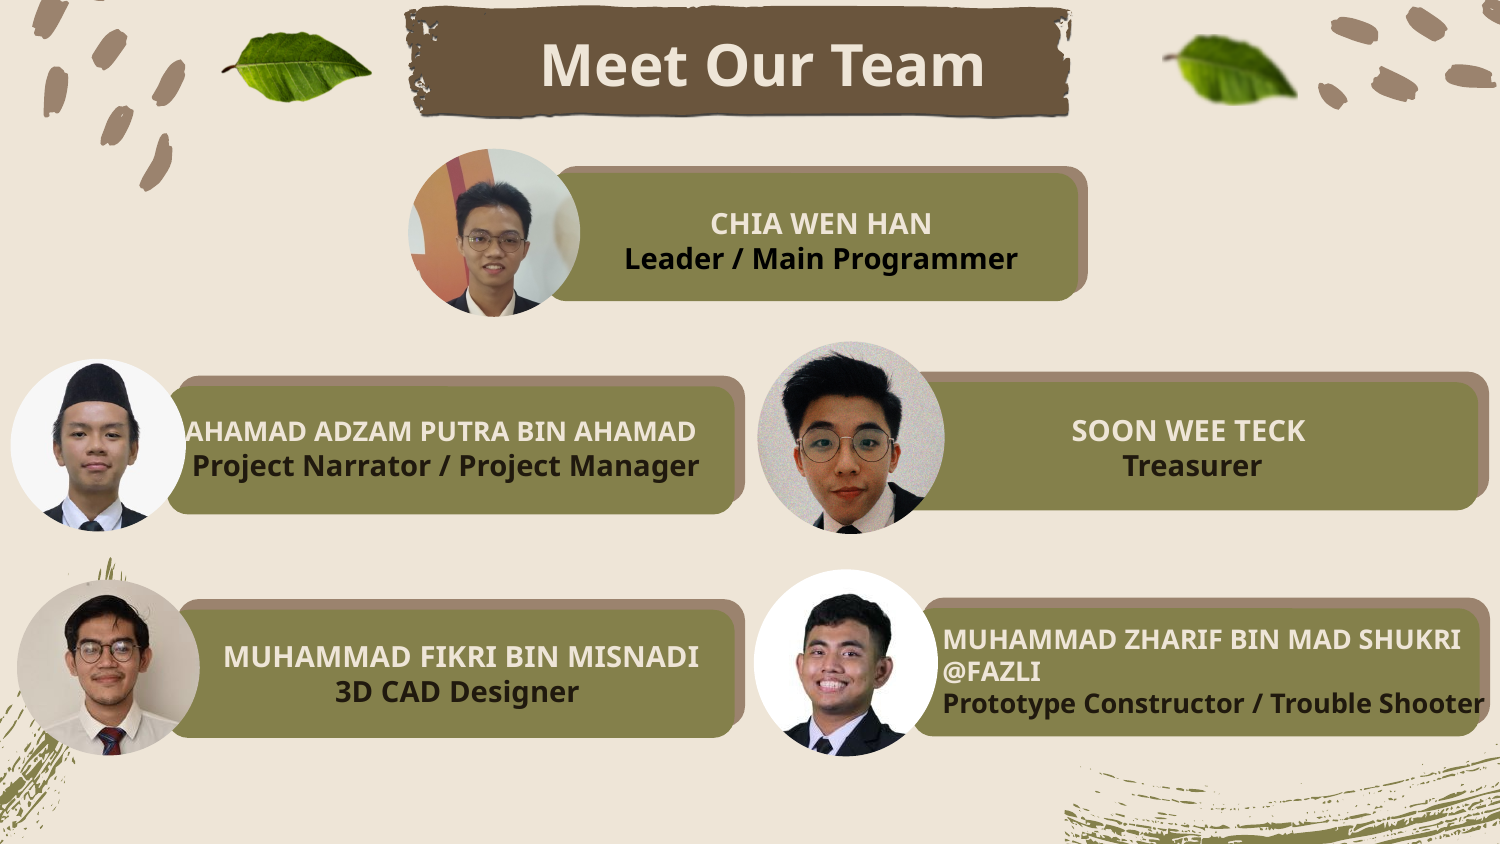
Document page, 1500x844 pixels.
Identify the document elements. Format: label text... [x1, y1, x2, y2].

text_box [204, 598, 748, 739]
picture [16, 579, 200, 756]
text_box [2, 727, 11, 739]
text_box [0, 716, 5, 724]
text_box [98, 568, 102, 578]
text_box [0, 764, 60, 831]
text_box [407, 148, 1116, 317]
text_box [403, 5, 1151, 117]
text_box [949, 371, 1500, 511]
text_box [943, 597, 1500, 737]
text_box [0, 0, 214, 157]
picture [757, 341, 945, 535]
picture [10, 358, 187, 532]
text_box MUHAMMAD FIKRI BIN MISNADI 3D CAD Designer [0, 630, 11, 716]
picture [1162, 34, 1299, 107]
picture [215, 10, 374, 120]
text_box [7, 762, 18, 773]
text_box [191, 375, 752, 515]
picture [753, 569, 939, 757]
text_box [105, 557, 116, 578]
